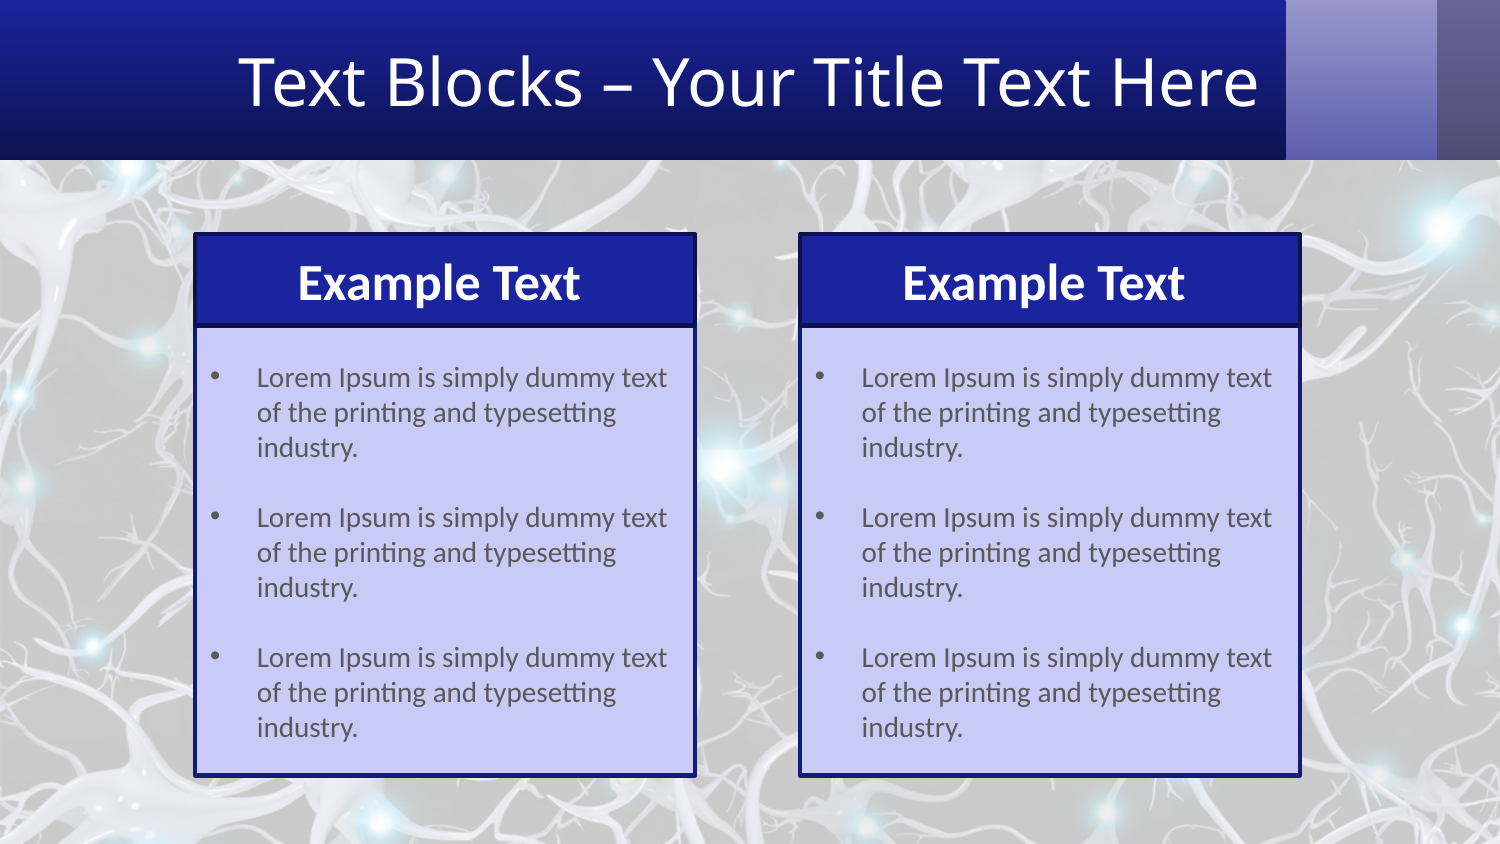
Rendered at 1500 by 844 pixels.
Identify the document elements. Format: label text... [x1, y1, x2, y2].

text_box Lorem Ipsum is simply dummy text of the printing and typesetting industry. Lorem Ipsum is simply dummy text of the printing and typesetting industry. Lorem Ipsum is simply dummy text of the printing and typesetting industry. [193, 328, 697, 778]
picture [0, 159, 1500, 844]
text_box Example Text [193, 232, 697, 328]
text_box Example Text [798, 232, 1302, 328]
text_box Lorem Ipsum is simply dummy text of the printing and typesetting industry. Lorem Ipsum is simply dummy text of the printing and typesetting industry. Lorem Ipsum is simply dummy text of the printing and typesetting industry. [798, 328, 1302, 778]
title Text Blocks – Your Title Text Here [75, 9, 1425, 150]
